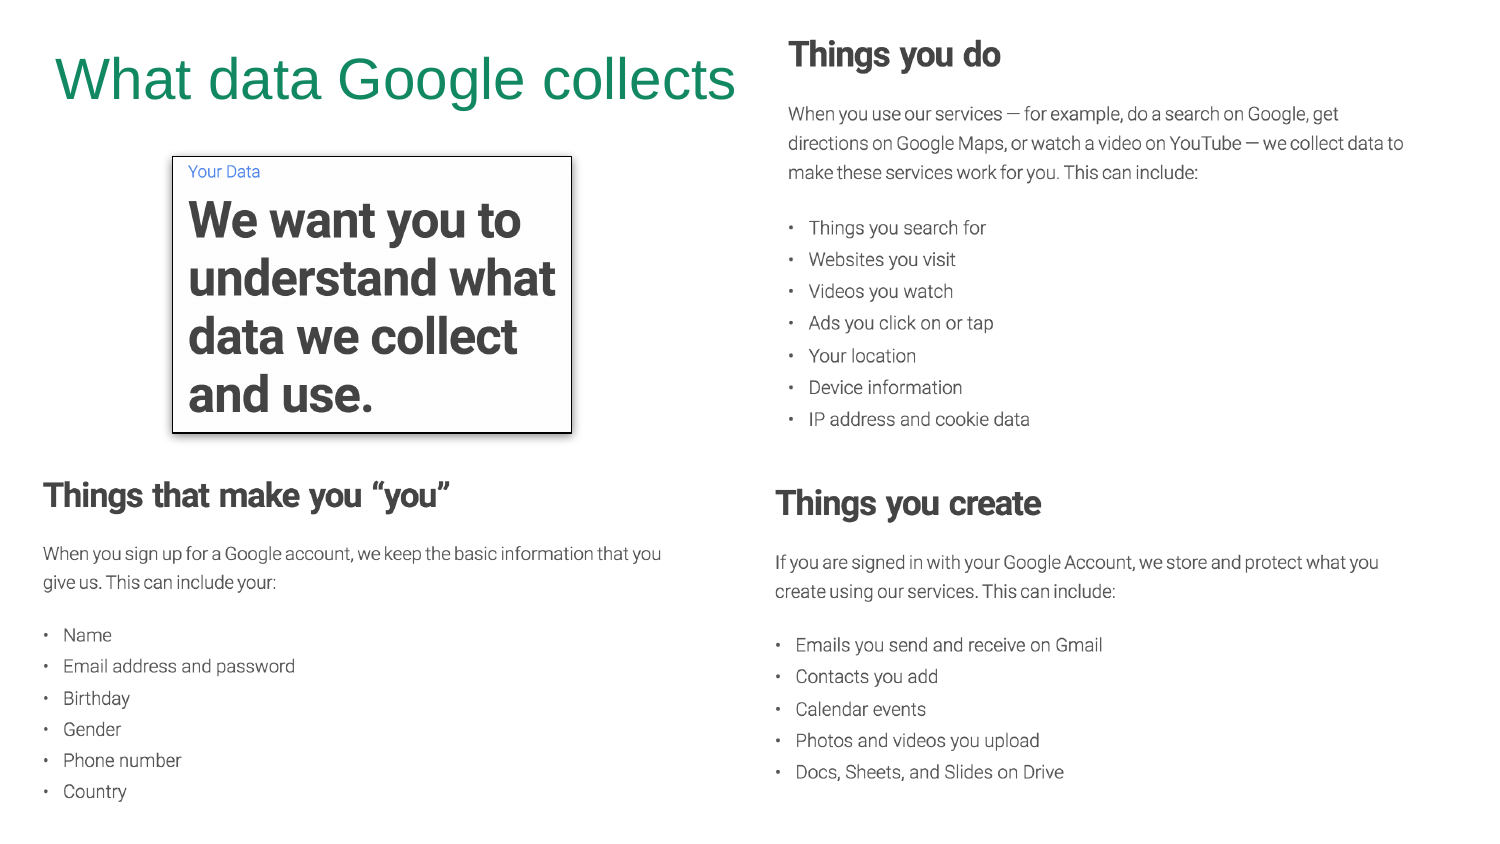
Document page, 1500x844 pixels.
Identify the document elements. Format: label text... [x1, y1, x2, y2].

picture [172, 157, 572, 433]
title What data Google collects [40, 25, 759, 381]
picture [28, 460, 716, 817]
picture [760, 25, 1455, 462]
picture [760, 473, 1407, 804]
